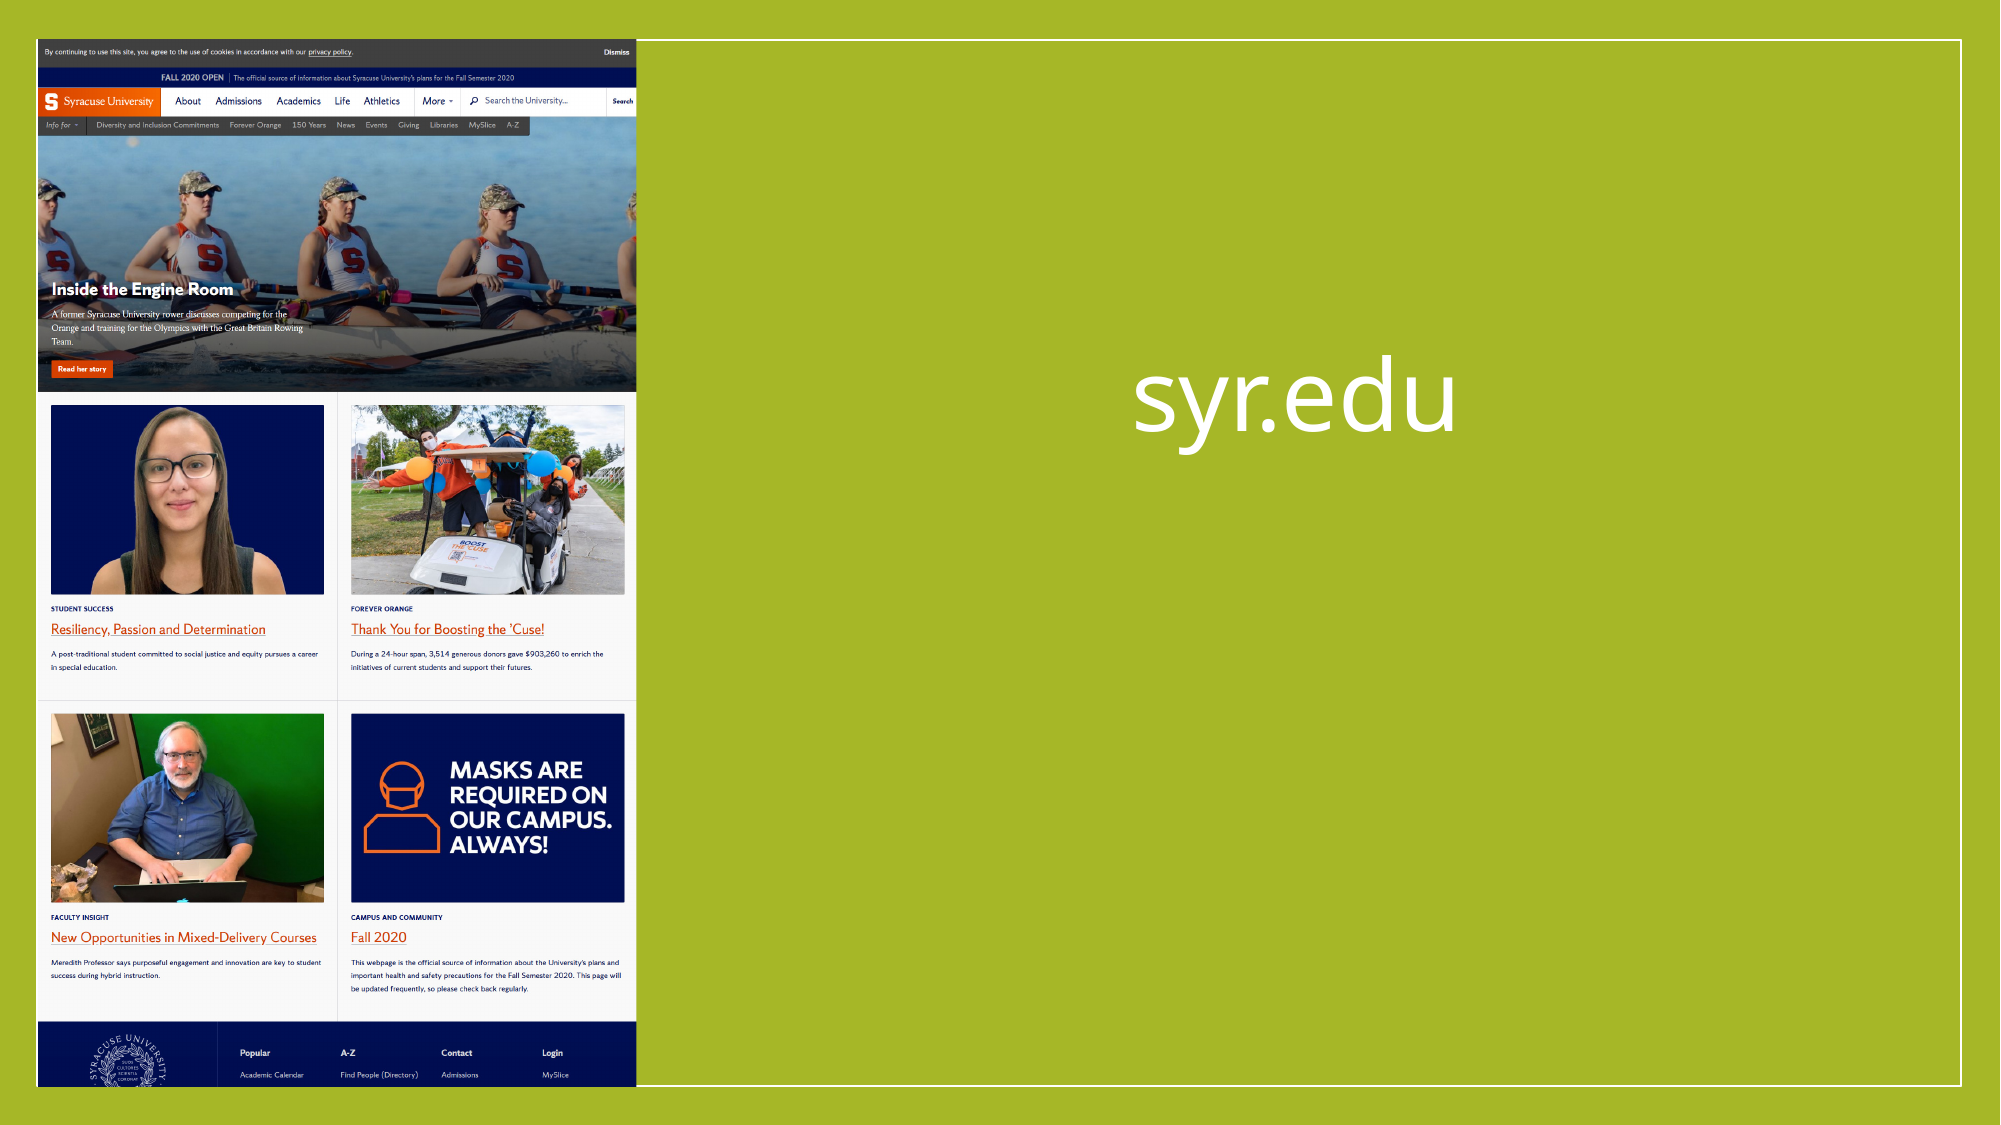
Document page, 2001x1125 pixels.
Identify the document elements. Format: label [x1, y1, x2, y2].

picture [37, 39, 637, 1087]
text_box [636, 38, 1962, 1088]
